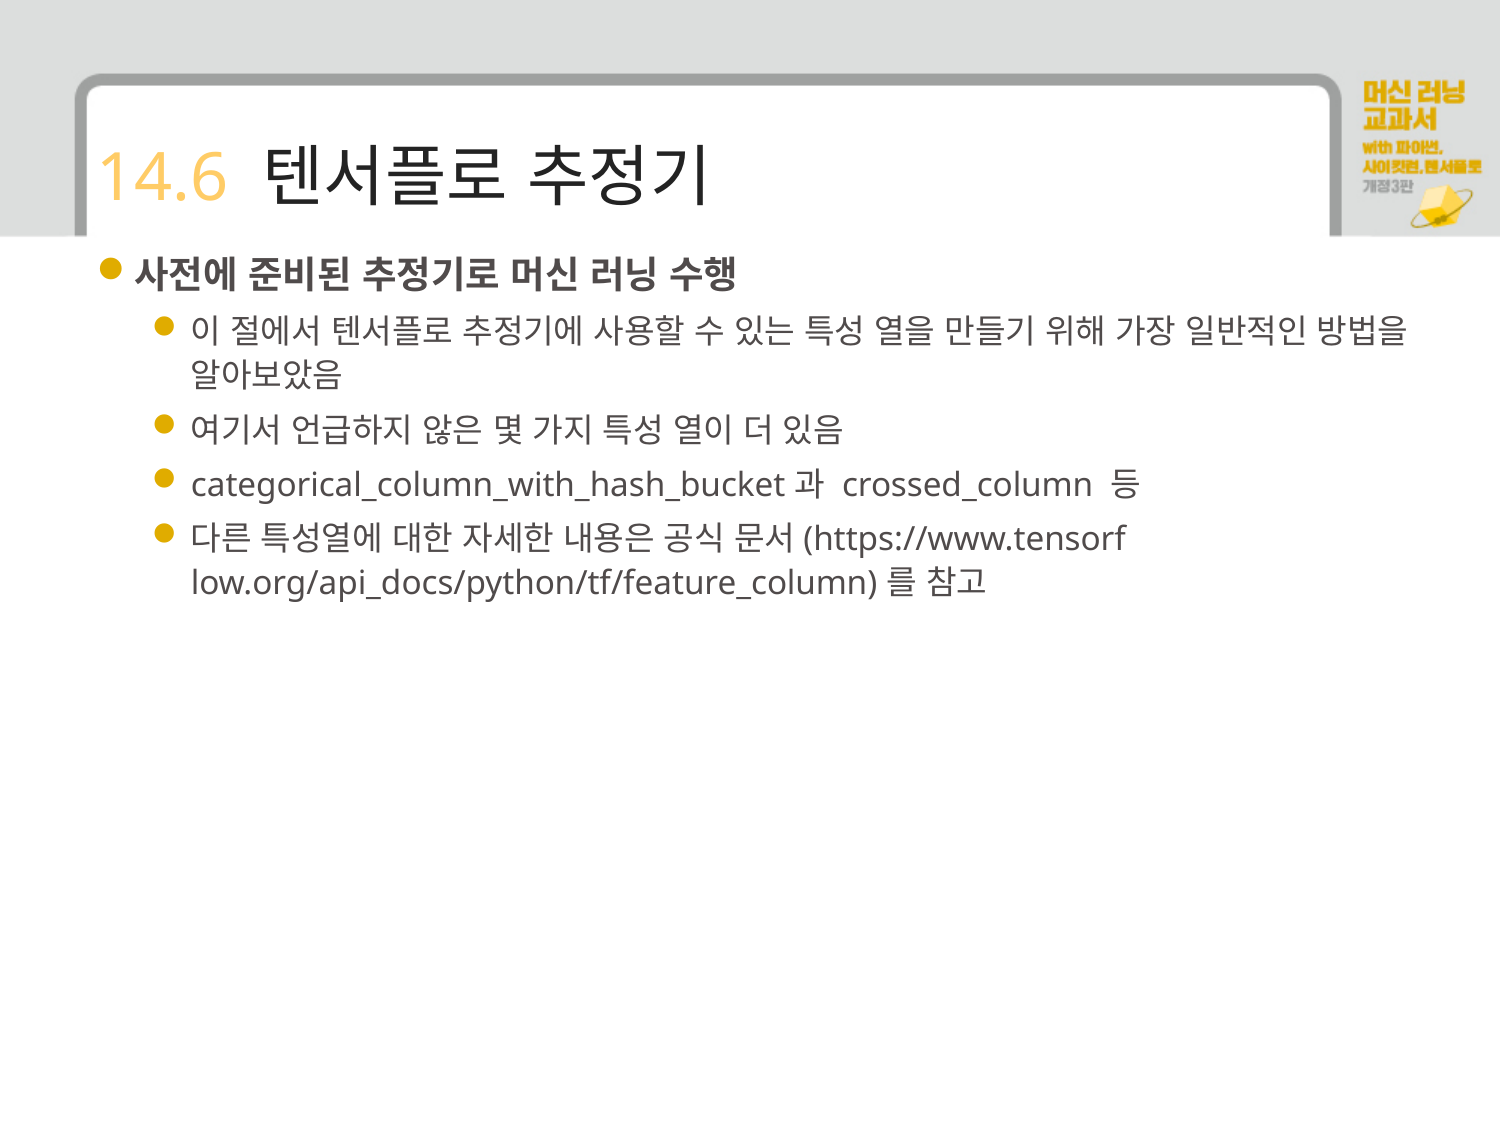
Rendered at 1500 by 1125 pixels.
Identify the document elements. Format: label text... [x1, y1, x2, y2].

title 14.6 텐서플로 추정기 [81, 90, 1412, 222]
list 사전에 준비된 추정기로 머신 러닝 수행 이 절에서 텐서플로 추정기에 사용할 수 있는 특성 열을 만들기 위해 가장 일반적인 방법을 알아보았음 여기서 언급하지 않은 몇 가지 특성 열이 더 있음 categorical_column_with_hash_bucket과 crossed_column 등 다른 특성열에 대한 자세한 내용은 공식 문서(https://www.tensorf low.org/api_docs/python/tf/feature_column)를 참고 [81, 239, 1440, 1054]
picture [0, 0, 1500, 1125]
